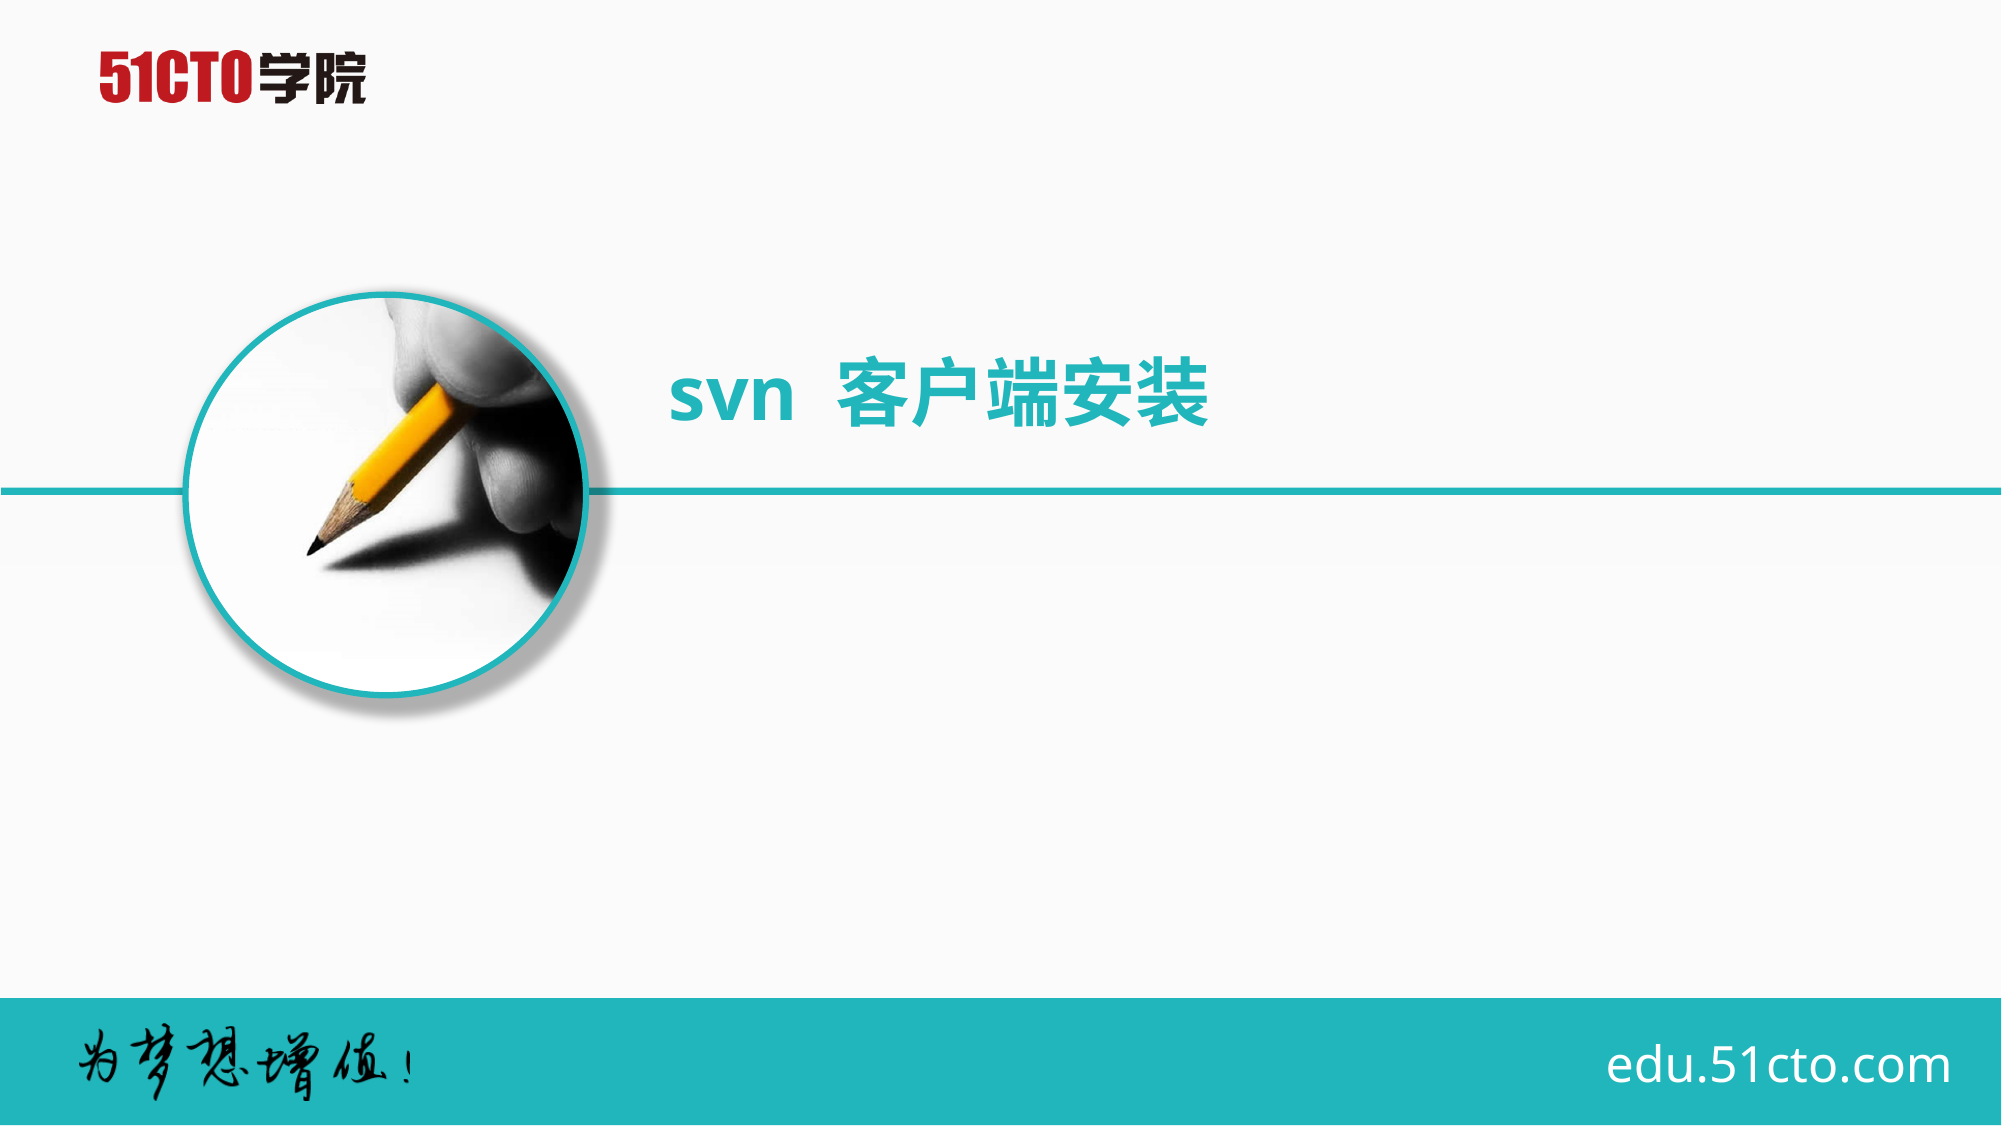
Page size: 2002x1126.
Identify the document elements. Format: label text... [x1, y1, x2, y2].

picture [189, 298, 582, 692]
picture [79, 1023, 410, 1101]
picture [100, 50, 366, 104]
list svn 客户端安装 [634, 338, 2001, 450]
